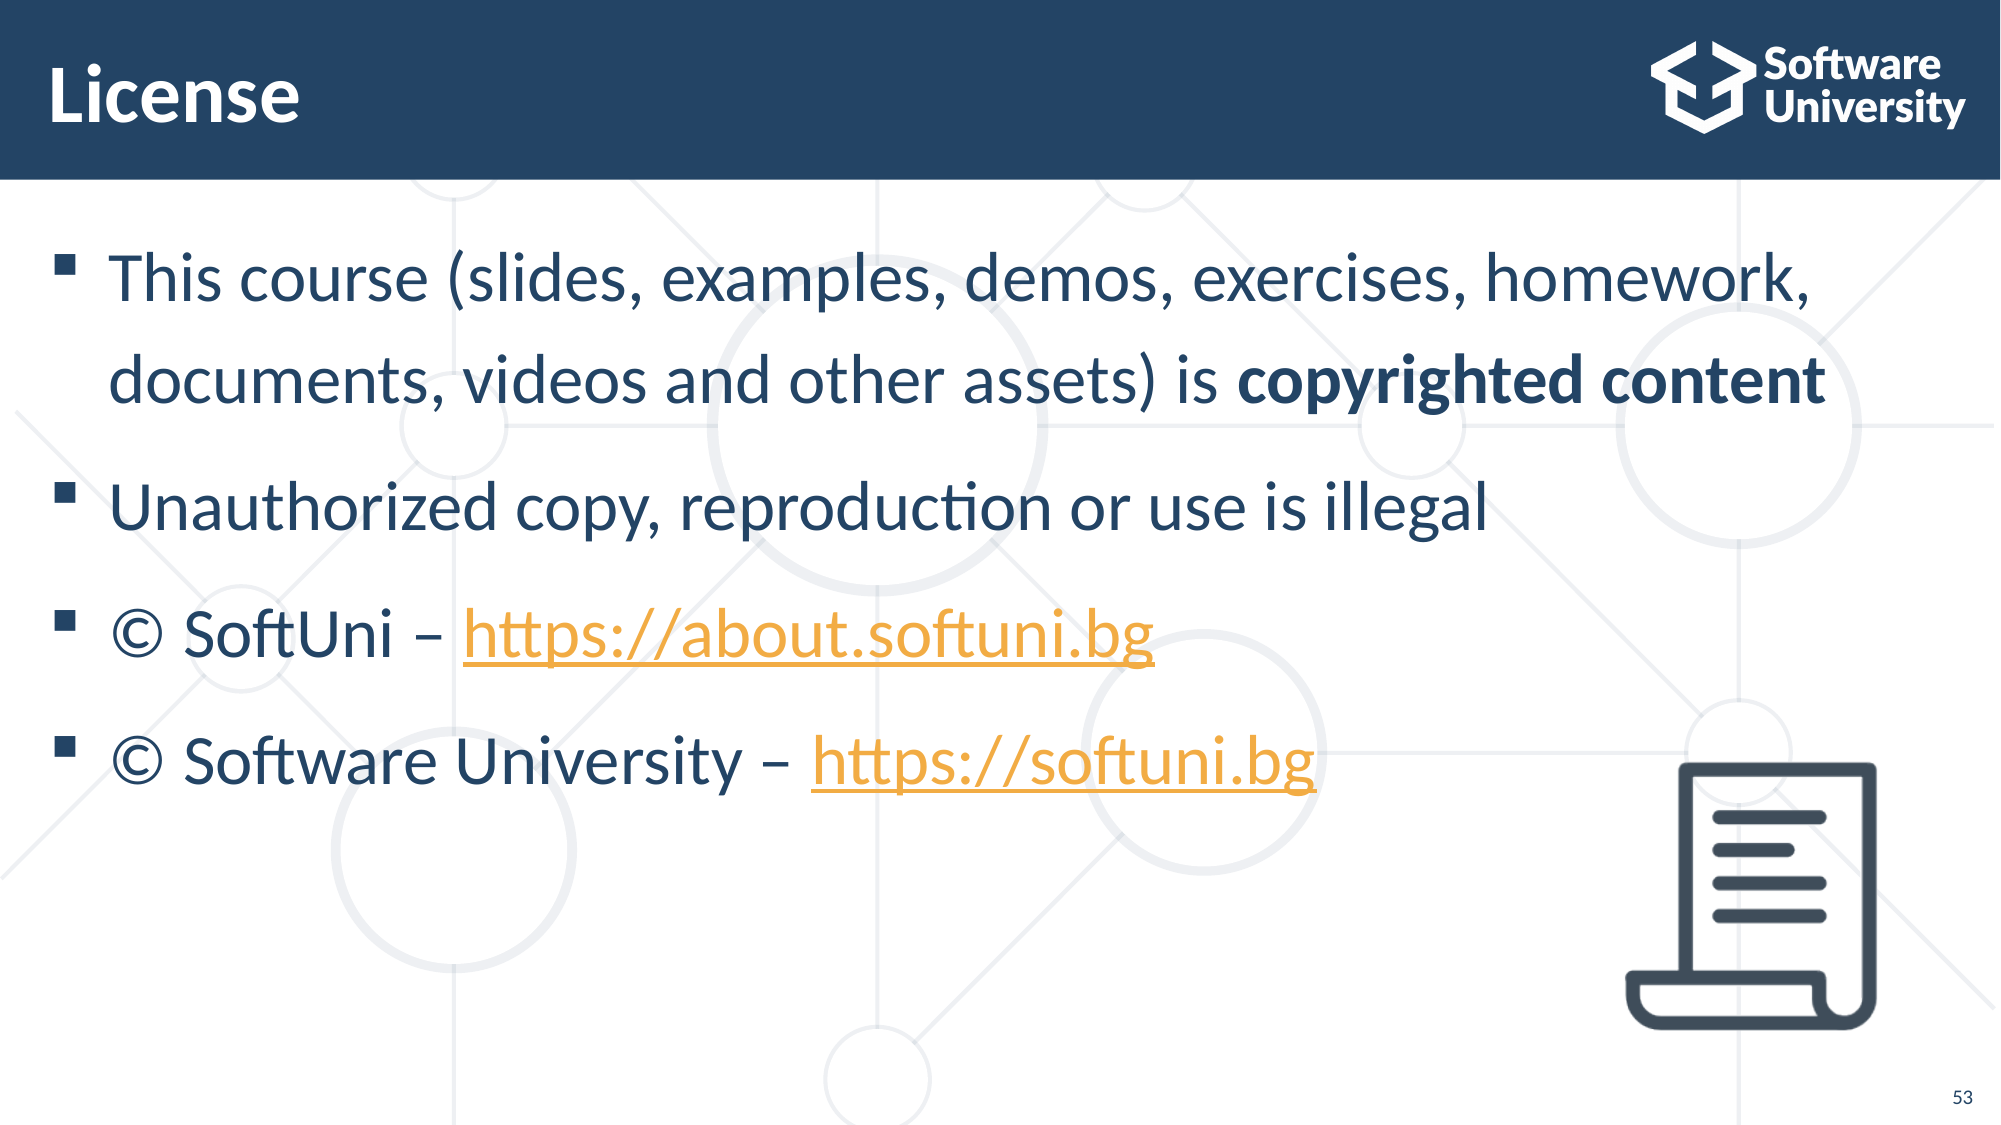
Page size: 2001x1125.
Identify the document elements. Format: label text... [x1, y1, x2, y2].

title License [31, 16, 1625, 162]
list This course (slides, examples, demos, exercises, homework, documents, videos and other assets) is copyrighted content Unauthorized copy, reproduction or use is illegal © SoftUni – https://about.softuni.bg © Software University – https://softuni.bg [31, 208, 1970, 1104]
picture [1598, 728, 1916, 1065]
slide_number 53 [1927, 1067, 1989, 1117]
picture [1651, 41, 1966, 134]
